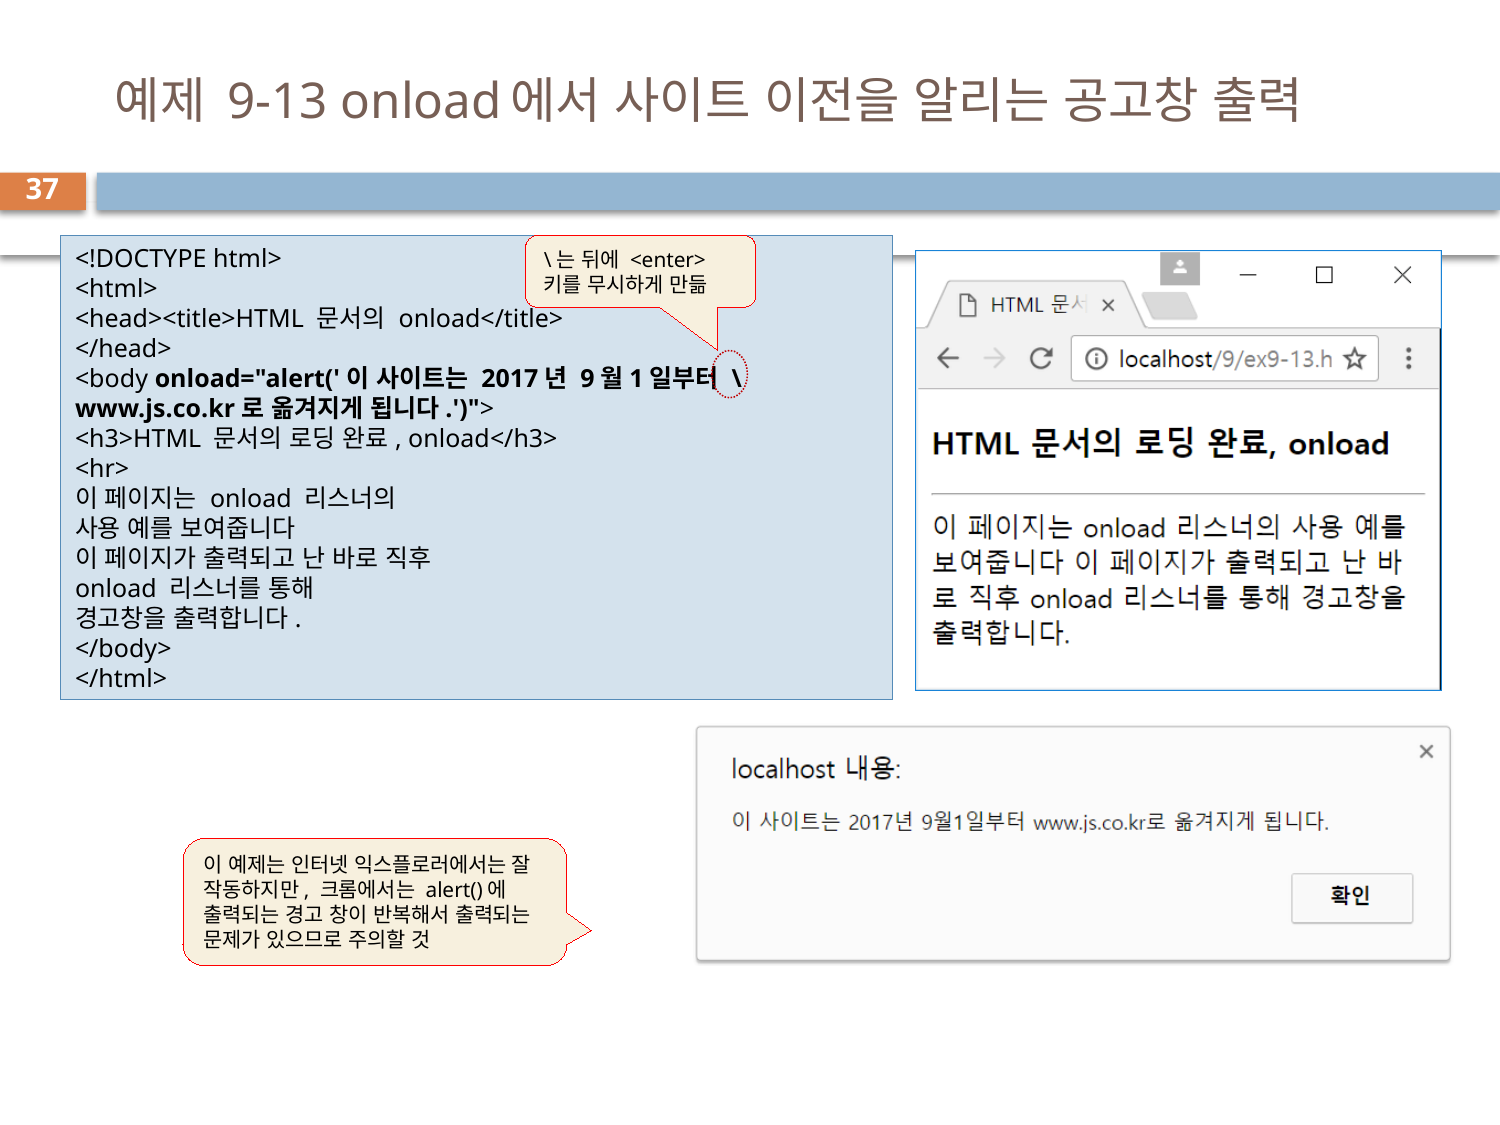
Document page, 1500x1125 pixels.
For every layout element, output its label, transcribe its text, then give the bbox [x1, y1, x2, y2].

text_box [710, 348, 749, 400]
picture [915, 249, 1442, 691]
text_box 이 예제는 인터넷 익스플로러에서는 잘 작동하지만, 크롬에서는 alert()에 출력되는 경고 창이 반복해서 출력되는 문제가 있으므로 주의할 것 [182, 838, 592, 966]
text_box <!DOCTYPE html> <html> <head><title>HTML 문서의 onload</title> </head> <body onload="alert('이 사이트는 2017년 9월1일부터 \ www.js.co.kr로 옮겨지게 됩니다.')"> <h3>HTML 문서의 로딩 완료, onload</h3> <hr> 이 페이지는 onload 리스너의 사용 예를 보여줍니다 이 페이지가 출력되고 난 바로 직후 onload 리스너를 통해 경고창을 출력합니다. </body> </html> [60, 235, 893, 700]
title 예제 9-13 onload에서 사이트 이전을 알리는 공고창 출력 [99, 37, 1438, 161]
picture [690, 720, 1458, 968]
text_box \는 뒤에 <enter> 키를 무시하게 만듦 [525, 235, 756, 351]
slide_number 37 [0, 170, 87, 211]
